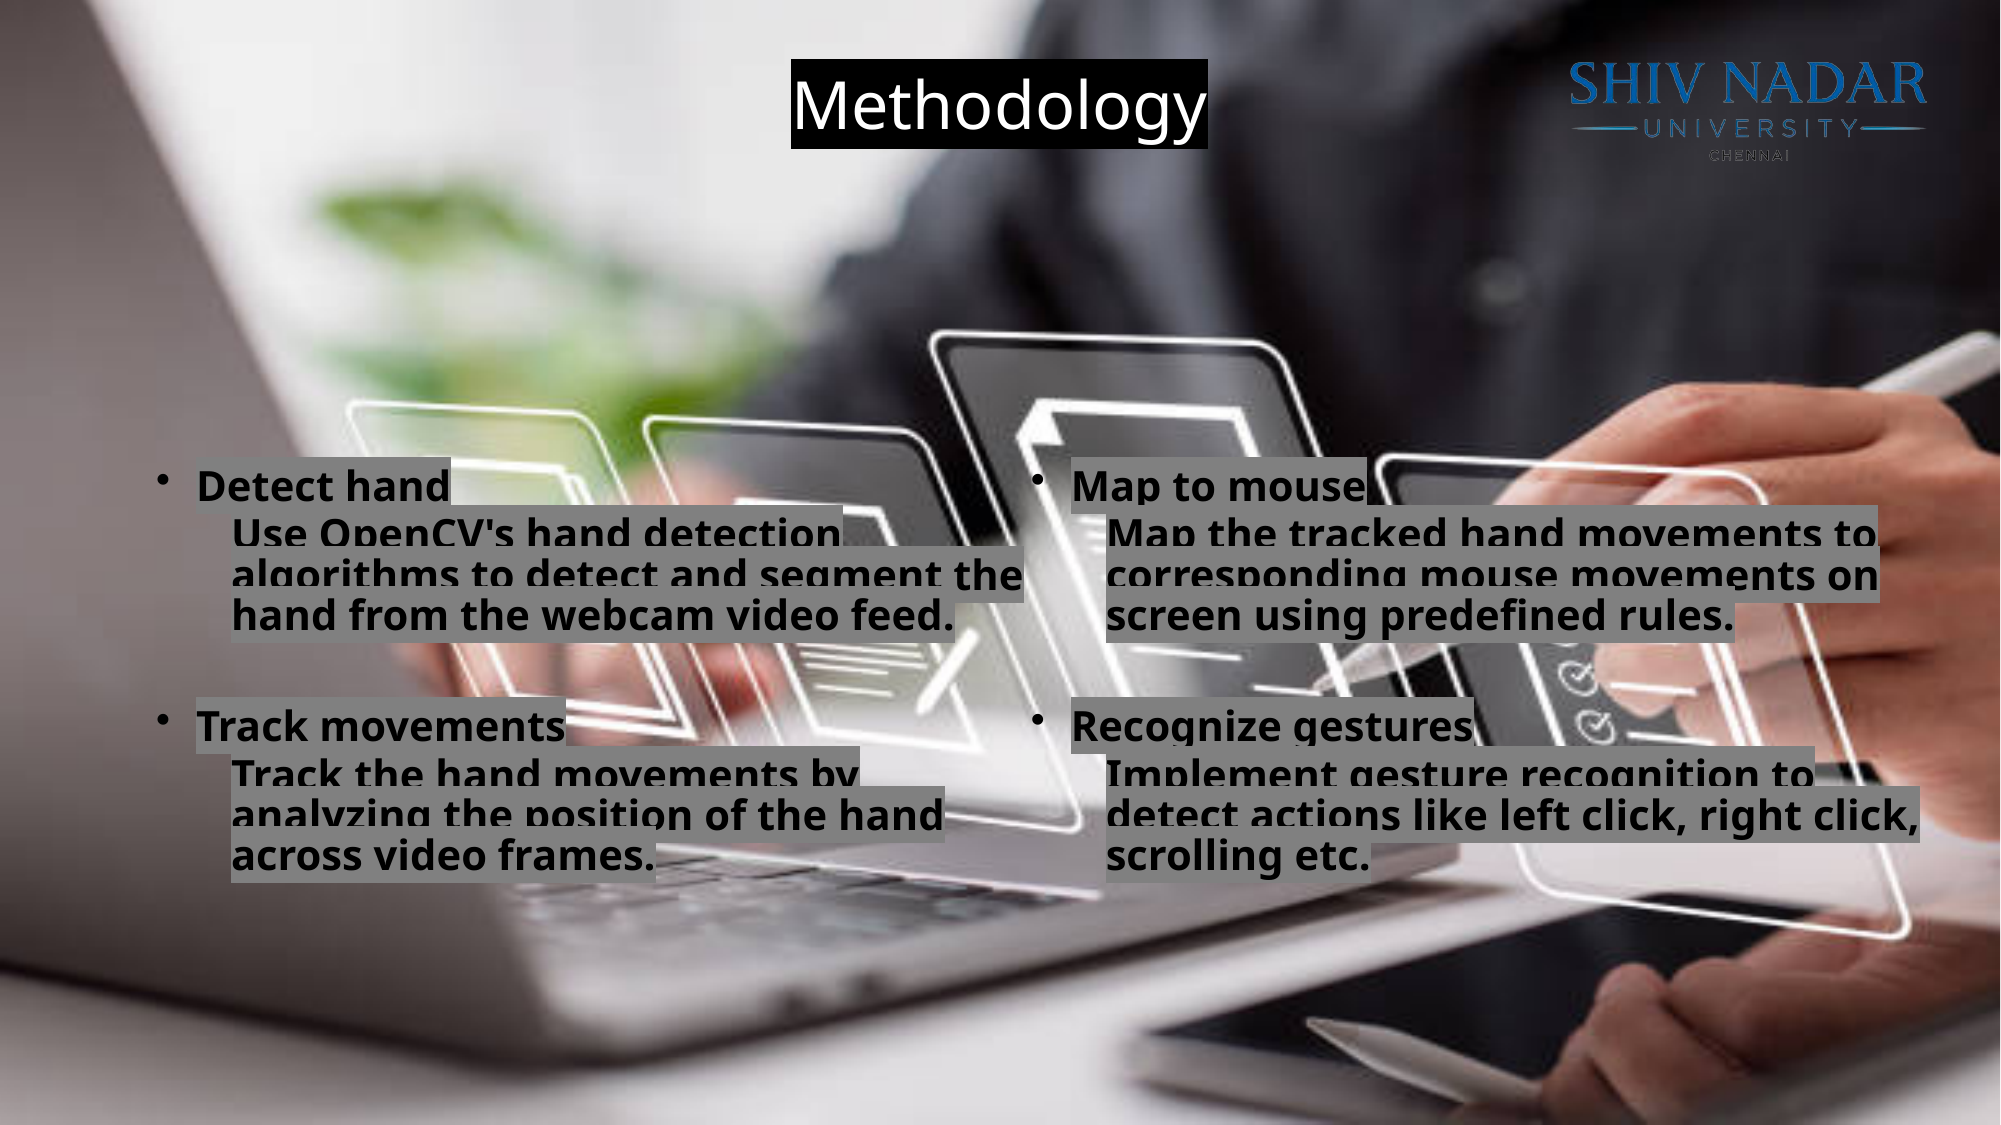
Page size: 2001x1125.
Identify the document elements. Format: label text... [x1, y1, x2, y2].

picture [0, 0, 2001, 1125]
text_box Map to mouse Map the tracked hand movements to corresponding mouse movements on screen using predefined rules. Recognize gestures Implement gesture recognition to detect actions like left click, right click, scrolling etc. [1030, 452, 1925, 840]
text_box Methodology [0, 59, 1465, 144]
text_box Detect hand Use OpenCV's hand detection algorithms to detect and segment the hand from the webcam video feed. Track movements Track the hand movements by analyzing the position of the hand across video frames. [156, 452, 1030, 800]
